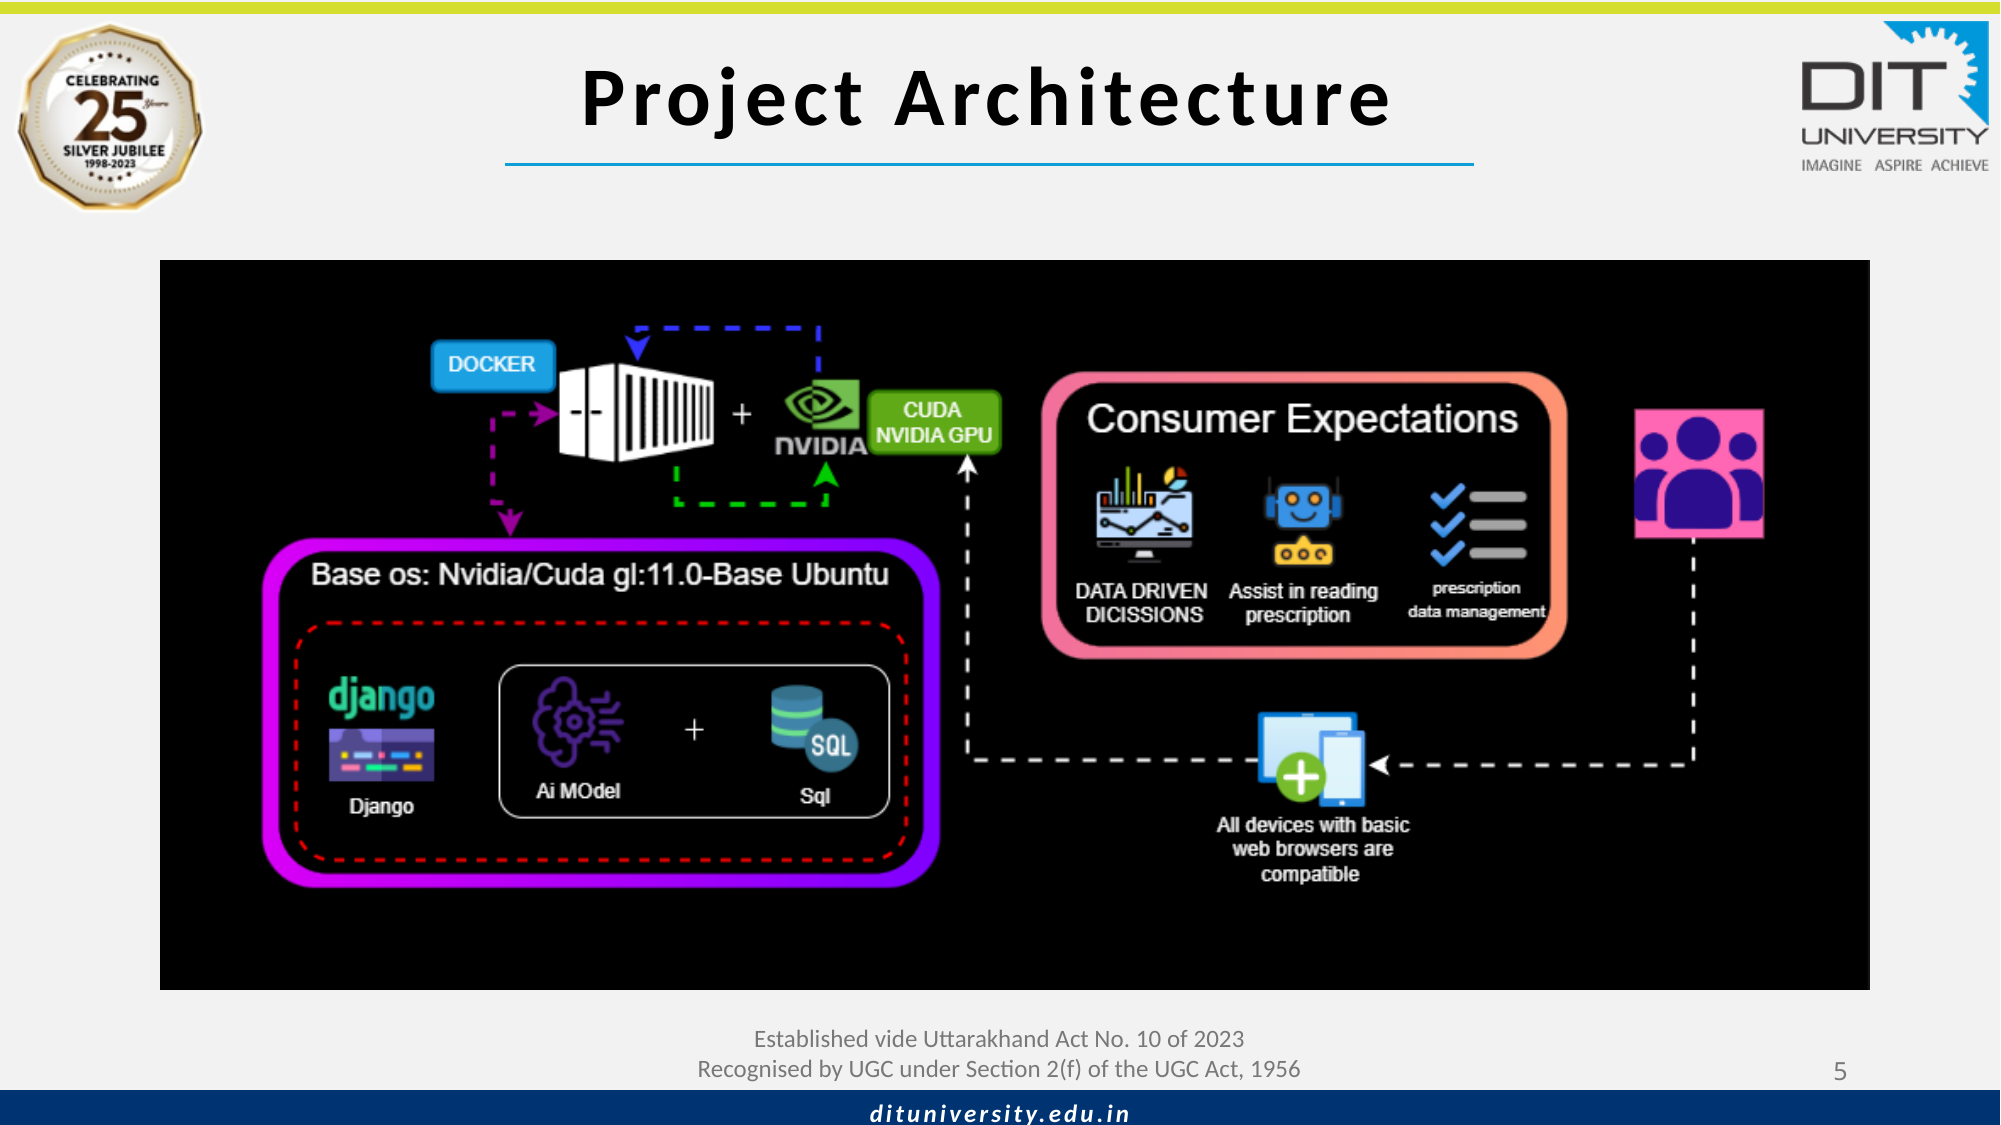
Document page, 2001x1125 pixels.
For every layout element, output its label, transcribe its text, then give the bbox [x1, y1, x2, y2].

picture [160, 260, 1871, 990]
picture [1802, 20, 1989, 172]
title Project Architecture [239, 14, 1737, 152]
footer Established vide Uttarakhand Act No. 10 of 2023 Recognised by UGC under Section 2(f) of the UGC Act, 1956 dituniversity.edu.in [0, 1025, 2000, 1109]
footer Established vide Uttarakhand Act No. 10 of 2023 Recognised by UGC under Section 2(f) of the UGC Act, 1956 dituniversity.edu.in [0, 1111, 2000, 1125]
picture [0, 7, 239, 243]
slide_number 5 [1412, 1042, 1863, 1103]
